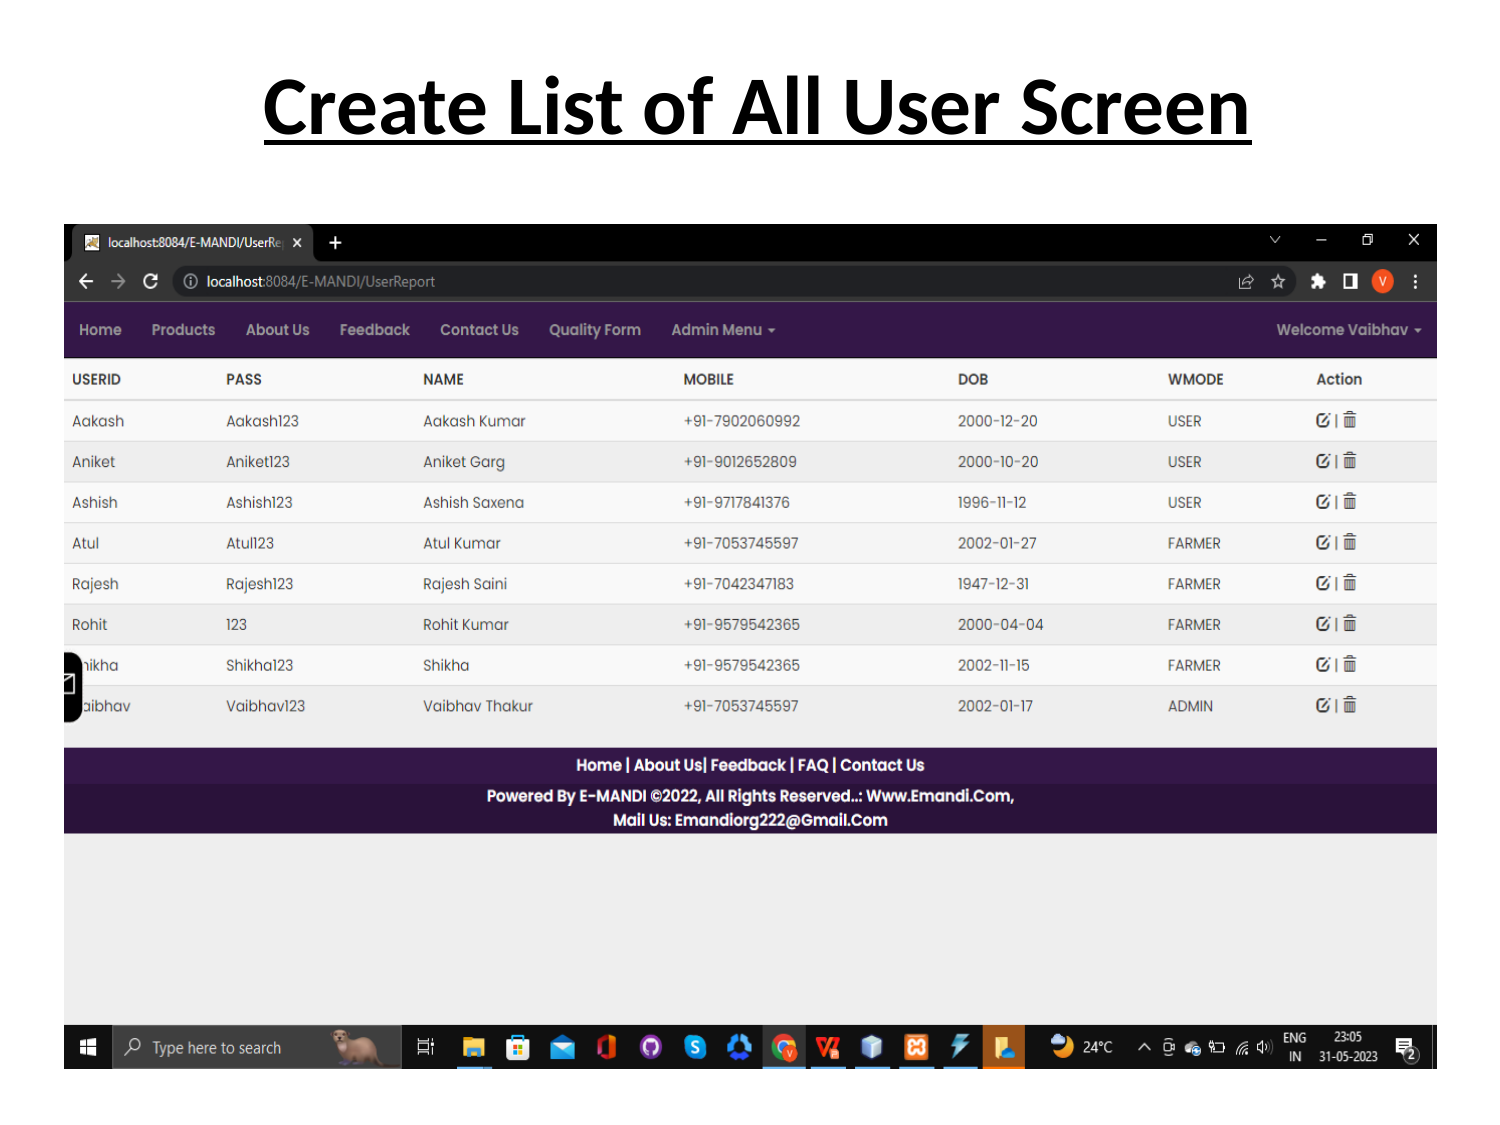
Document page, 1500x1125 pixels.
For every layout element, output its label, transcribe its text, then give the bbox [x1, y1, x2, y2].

picture [64, 224, 1438, 1069]
text_box Create List of All User Screen [248, 43, 1356, 159]
